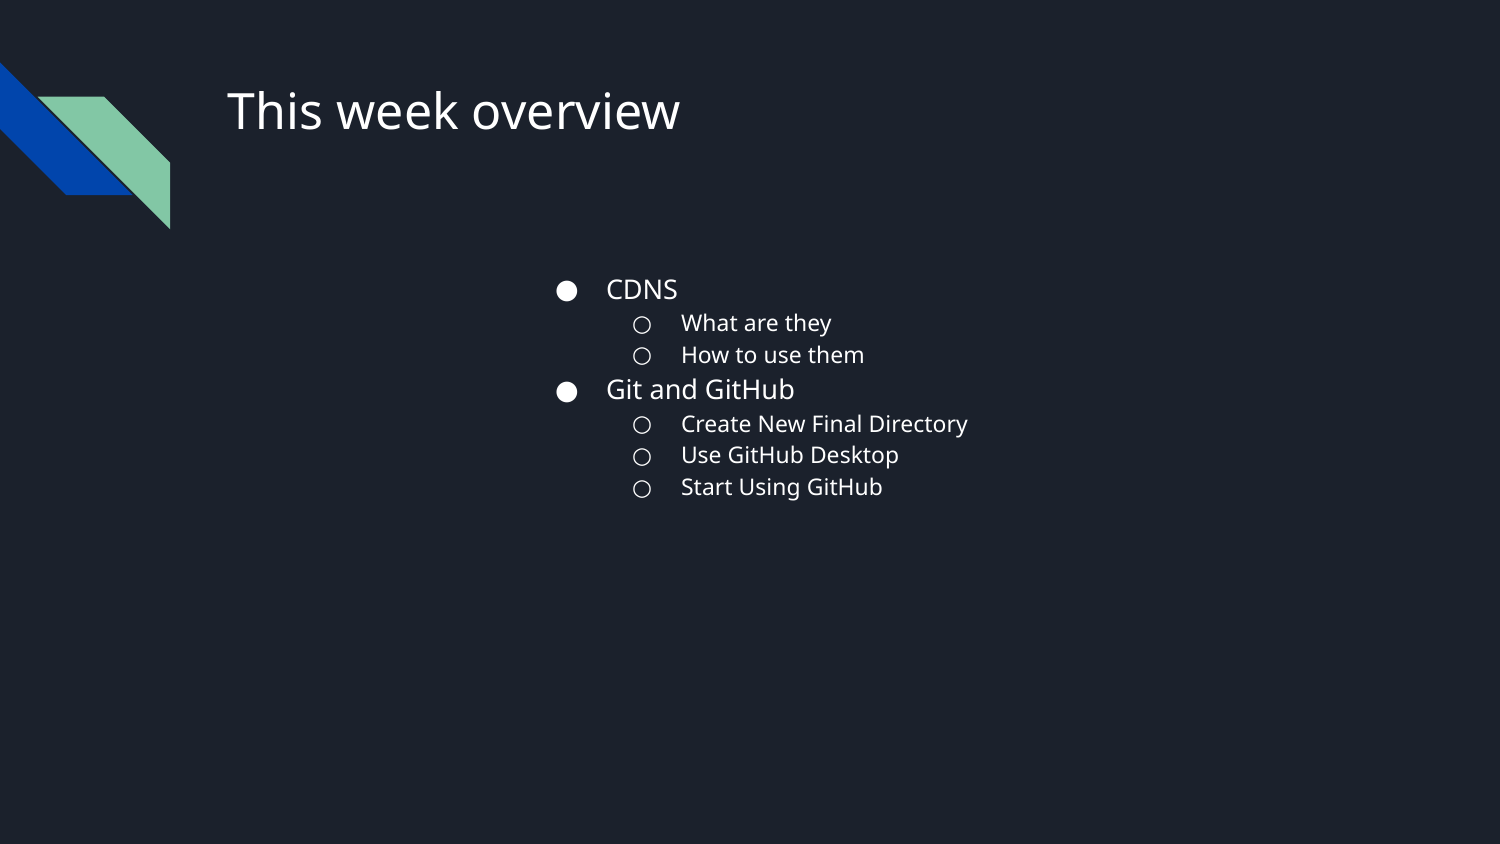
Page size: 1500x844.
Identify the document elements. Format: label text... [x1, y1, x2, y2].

title This week overview [212, 64, 1368, 215]
list CDNS What are they How to use them Git and GitHub Create New Final Directory Use GitHub Desktop Start Using GitHub [516, 252, 984, 731]
